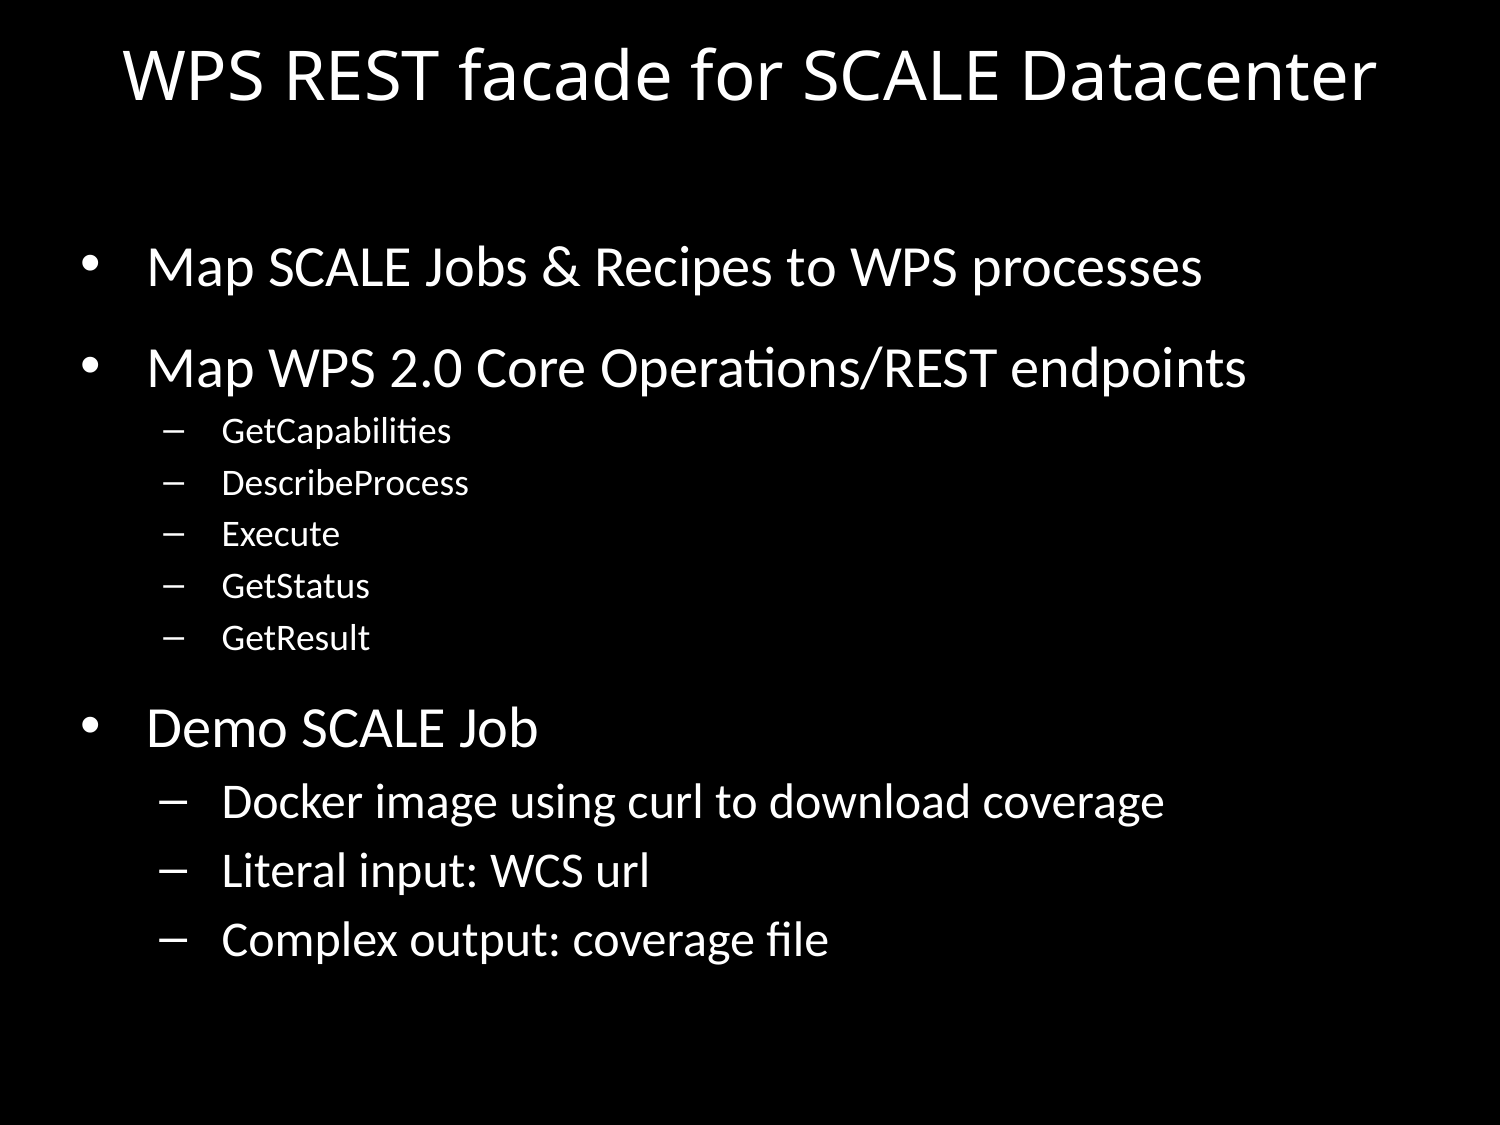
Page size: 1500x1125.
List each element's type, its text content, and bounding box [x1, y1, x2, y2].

list Map SCALE Jobs & Recipes to WPS processes Map WPS 2.0 Core Operations/REST endpoints GetCapabilities DescribeProcess Execute GetStatus GetResult Demo SCALE Job Docker image using curl to download coverage Literal input: WCS url Complex output: coverage file [56, 209, 1445, 1013]
title WPS REST facade for SCALE Datacenter [38, 22, 1463, 135]
